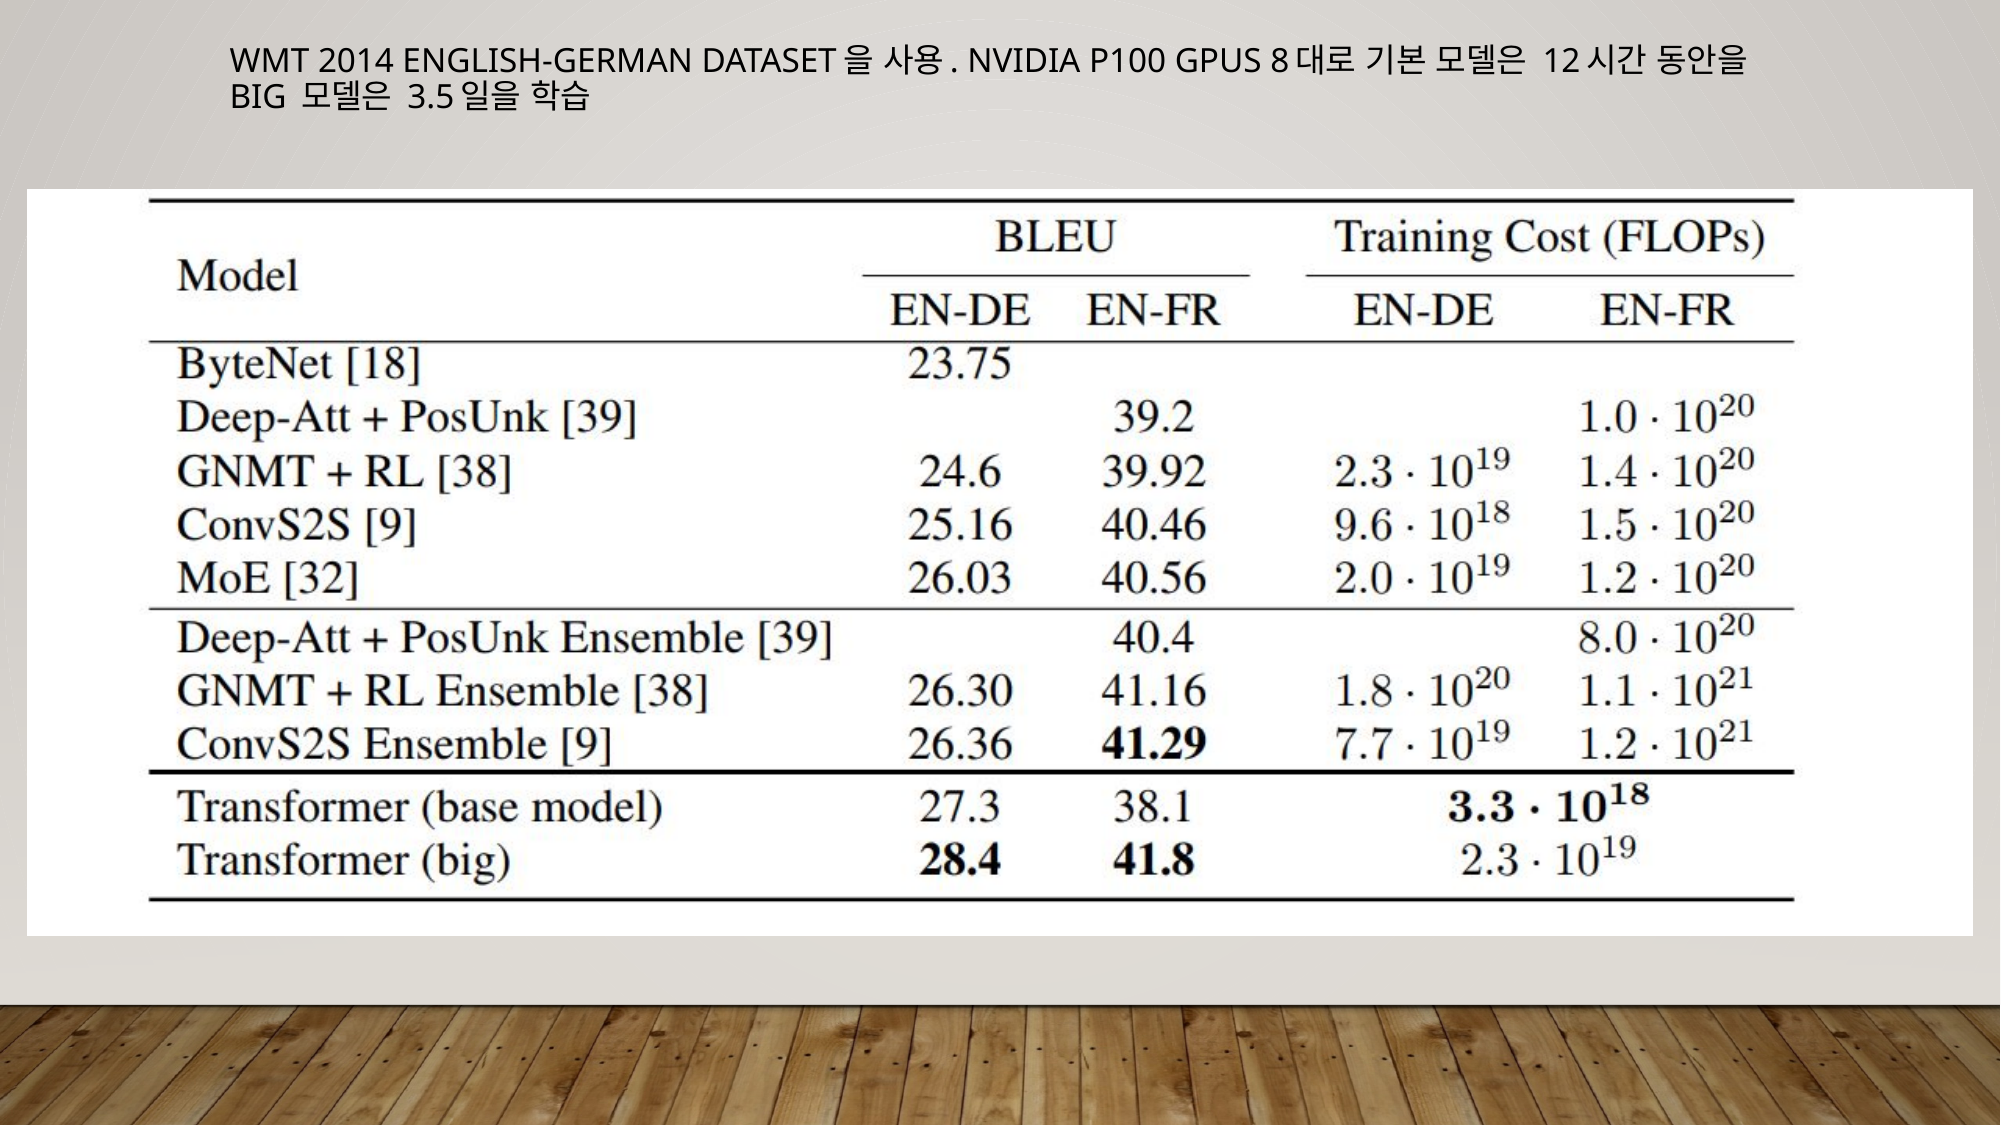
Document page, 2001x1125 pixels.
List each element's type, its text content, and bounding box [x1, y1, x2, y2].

title WMT 2014 English-German dataset을 사용. NVIDIA P100 GPUs 8대로 기본 모델은 12시간 동안을 big 모델은 3.5일을 학습 [214, 0, 1790, 173]
picture [0, 1005, 2000, 1125]
picture [27, 189, 1973, 936]
